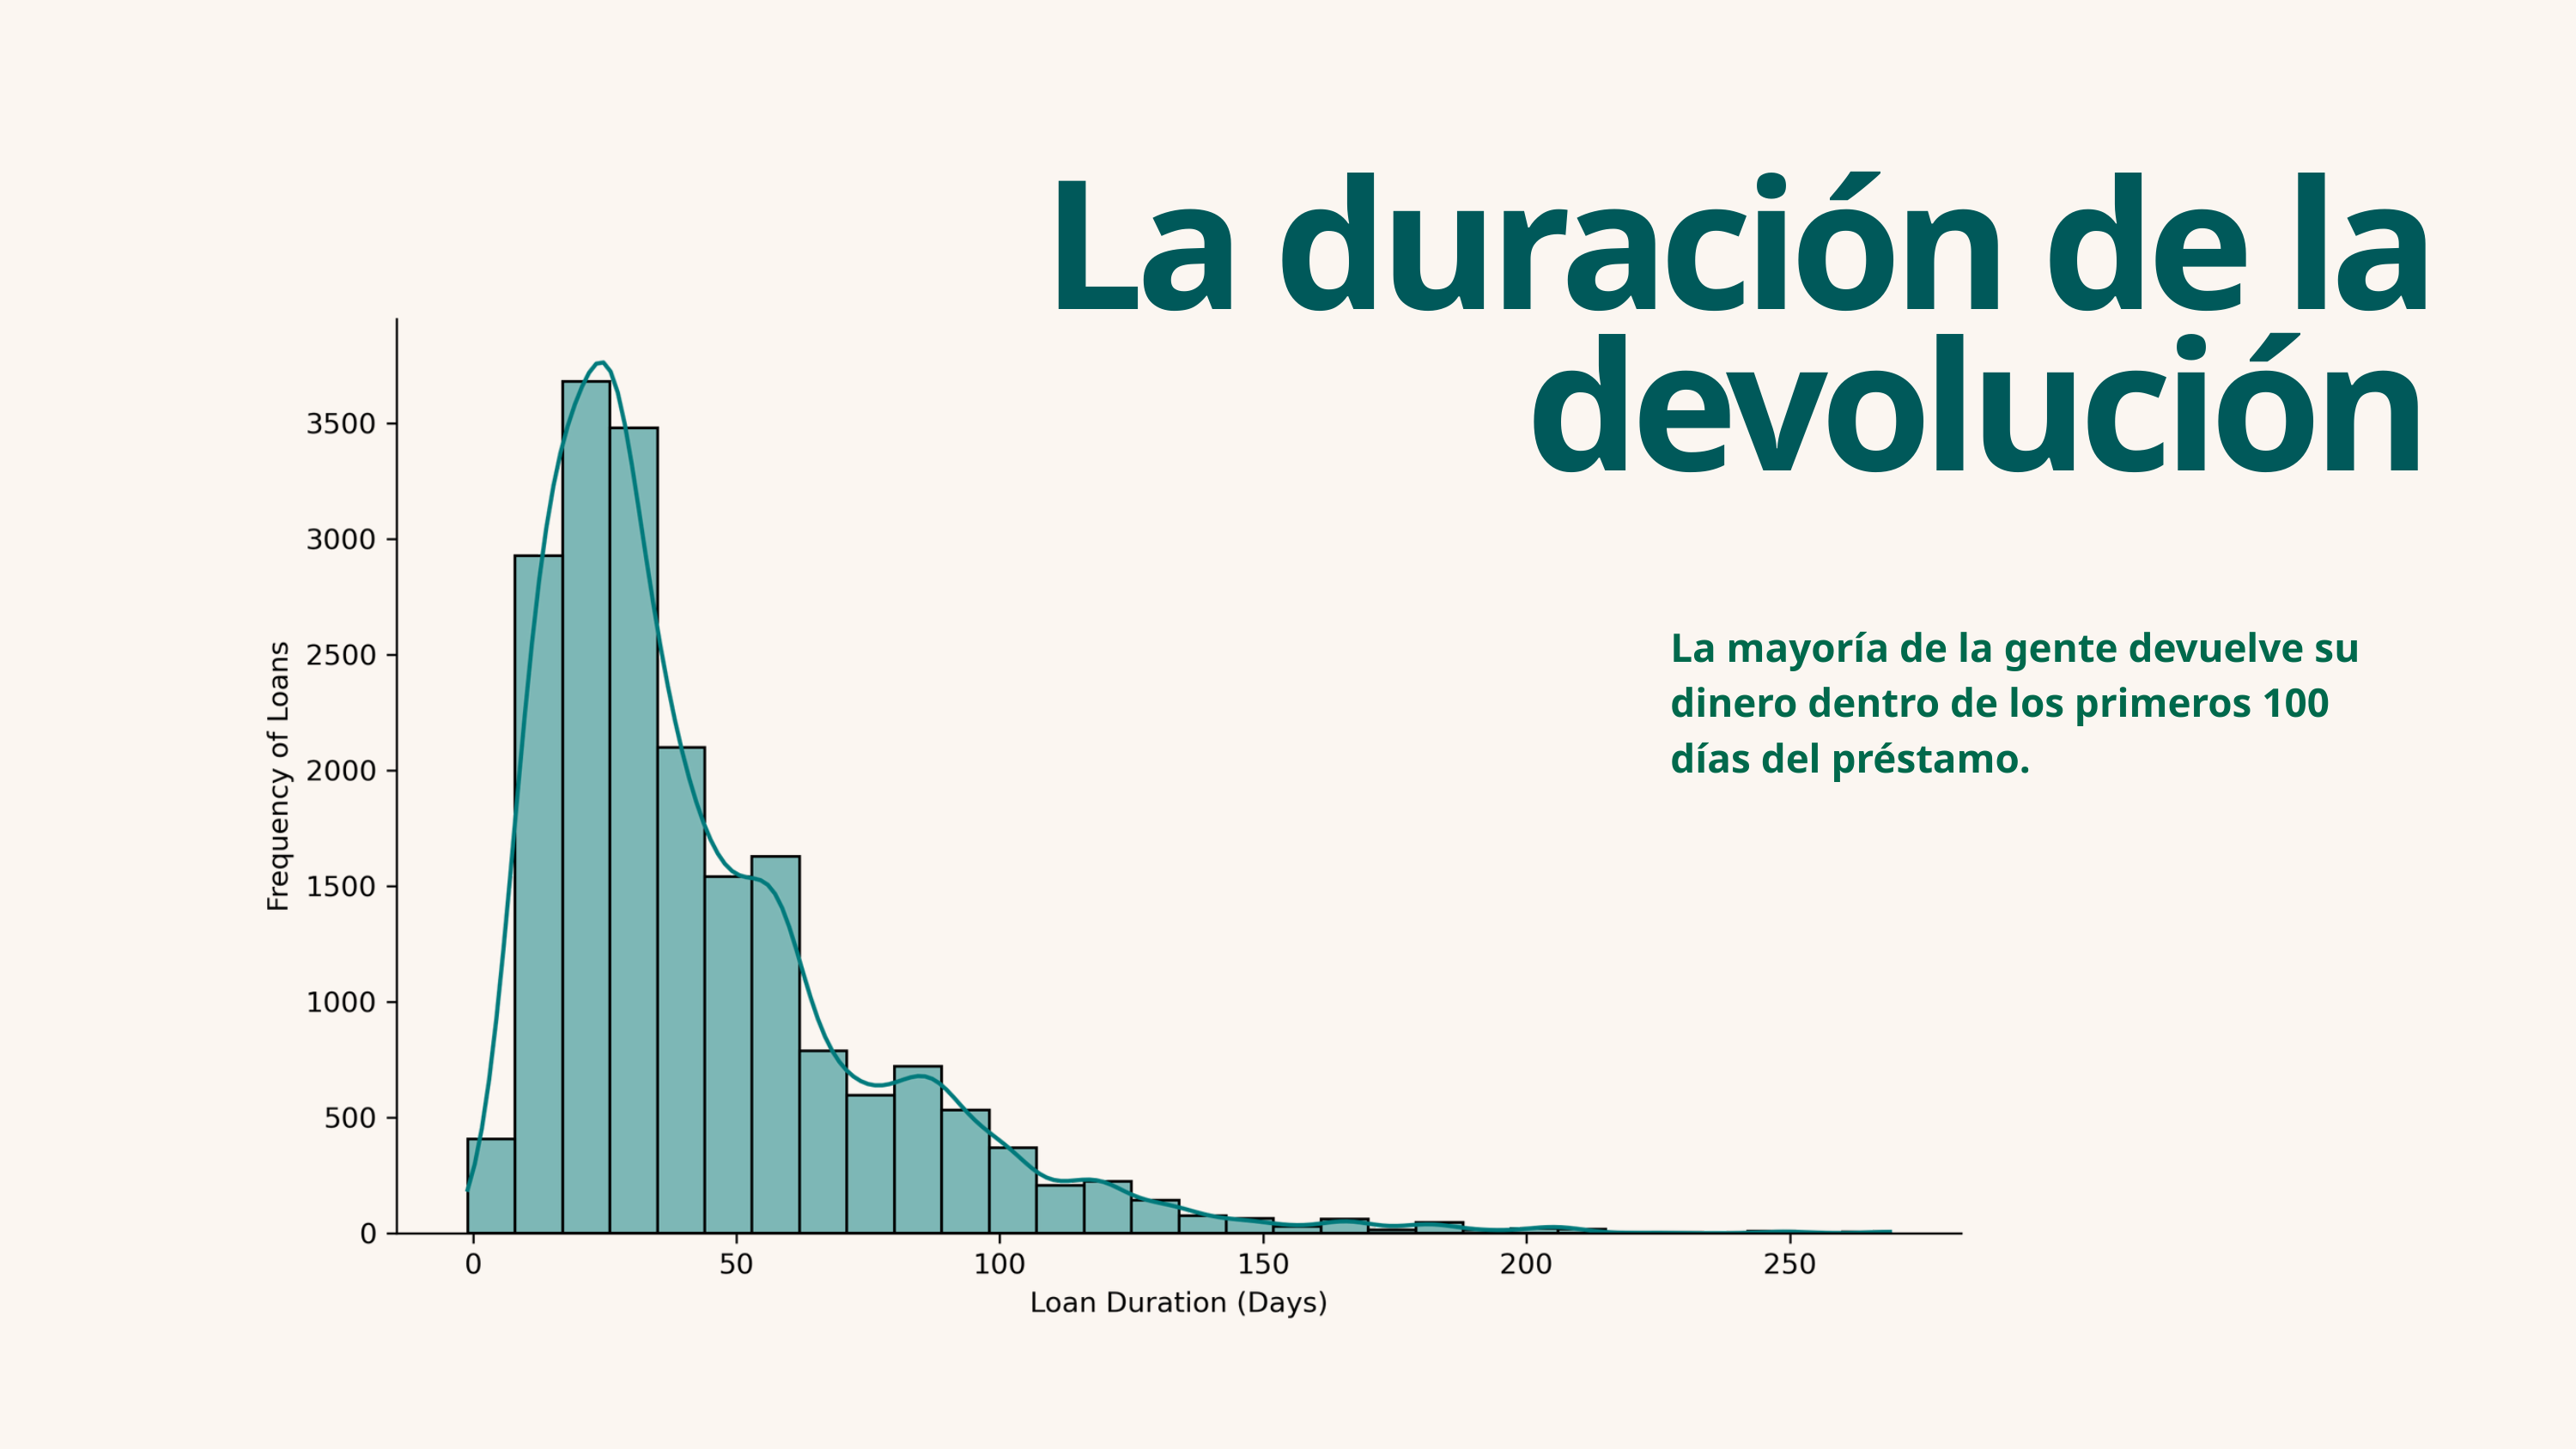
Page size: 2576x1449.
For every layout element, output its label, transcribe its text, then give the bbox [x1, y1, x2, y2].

text_box [144, 316, 2163, 1385]
text_box La mayoría de la gente devuelve su dinero dentro de los primeros 100 días del préstamo. [2163, 615, 2415, 781]
text_box La duración de la devolución [407, 184, 2432, 507]
